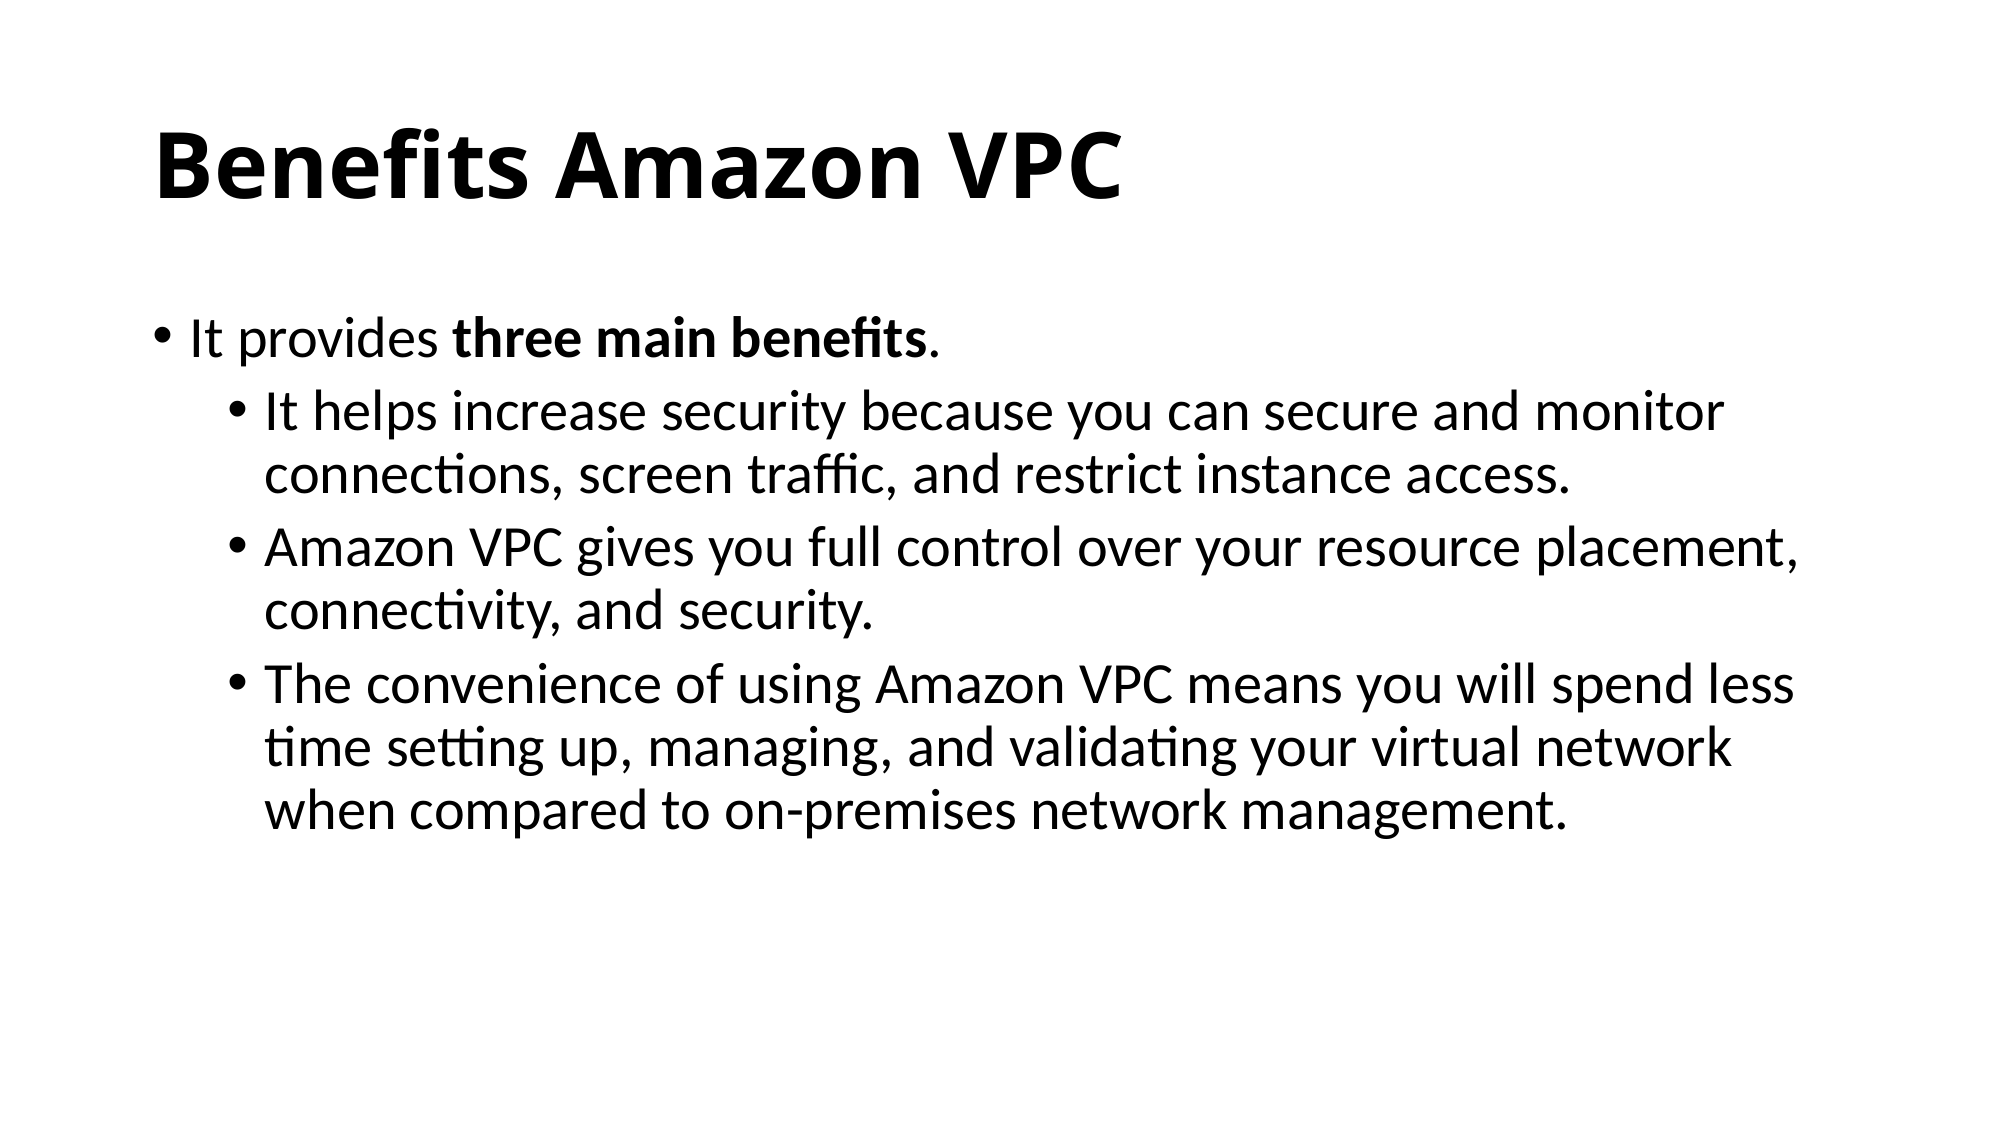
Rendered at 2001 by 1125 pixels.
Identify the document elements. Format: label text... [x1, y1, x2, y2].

title Benefits Amazon VPC [137, 59, 1863, 278]
list It provides three main benefits. It helps increase security because you can secure and monitor connections, screen traffic, and restrict instance access. Amazon VPC gives you full control over your resource placement, connectivity, and security. The convenience of using Amazon VPC means you will spend less time setting up, managing, and validating your virtual network when compared to on-premises network management. [137, 299, 1863, 1014]
